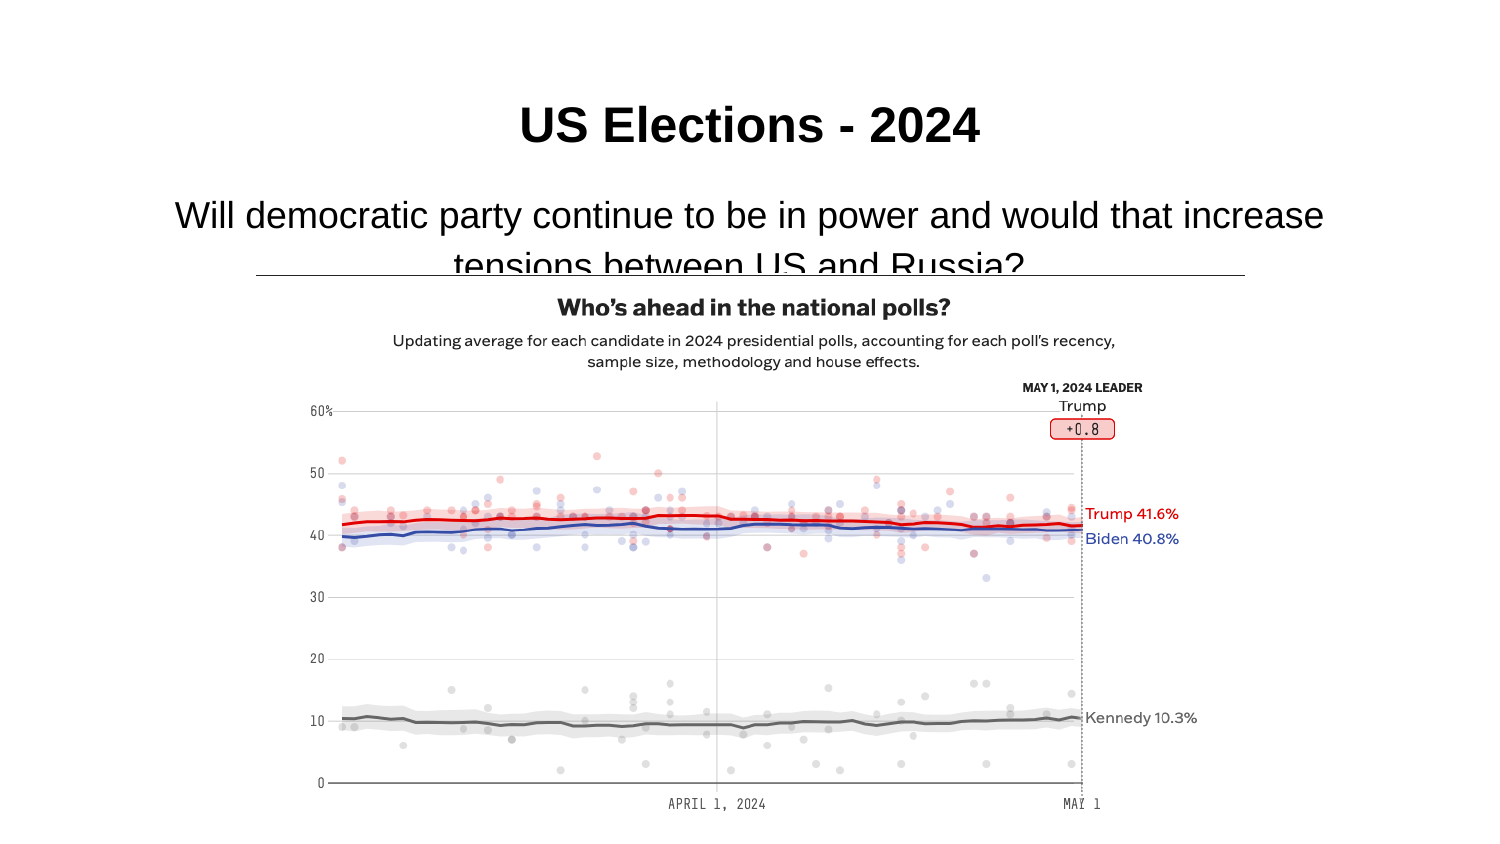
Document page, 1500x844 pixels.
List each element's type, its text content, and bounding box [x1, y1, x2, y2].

picture [256, 273, 1245, 832]
title US Elections - 2024 [103, 44, 1397, 178]
list Will democratic party continue to be in power and would that increase tensions between US and Russia? [103, 178, 1397, 714]
